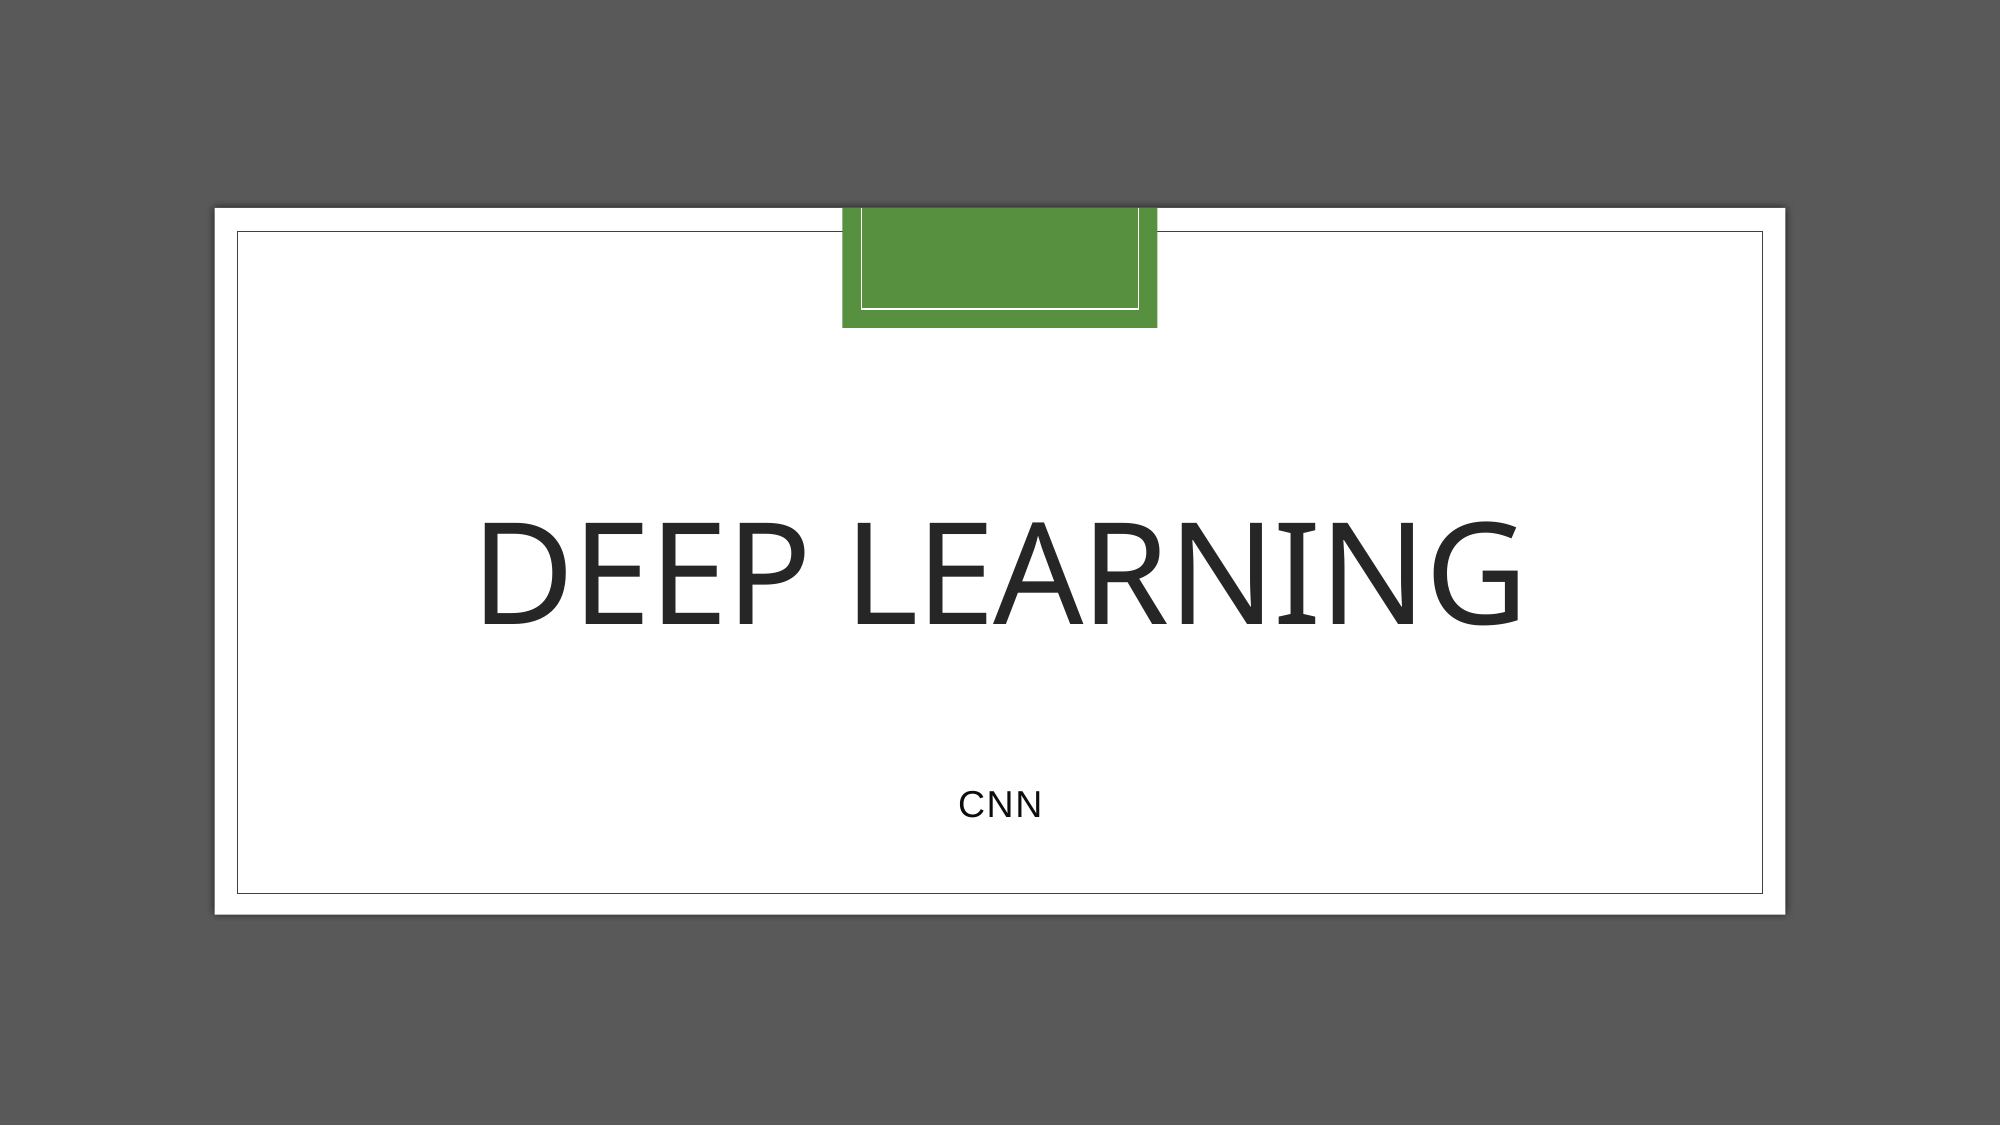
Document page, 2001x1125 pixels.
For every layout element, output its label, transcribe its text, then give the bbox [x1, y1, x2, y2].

title Deep Learning [267, 368, 1733, 768]
subtitle CNN [267, 768, 1734, 844]
